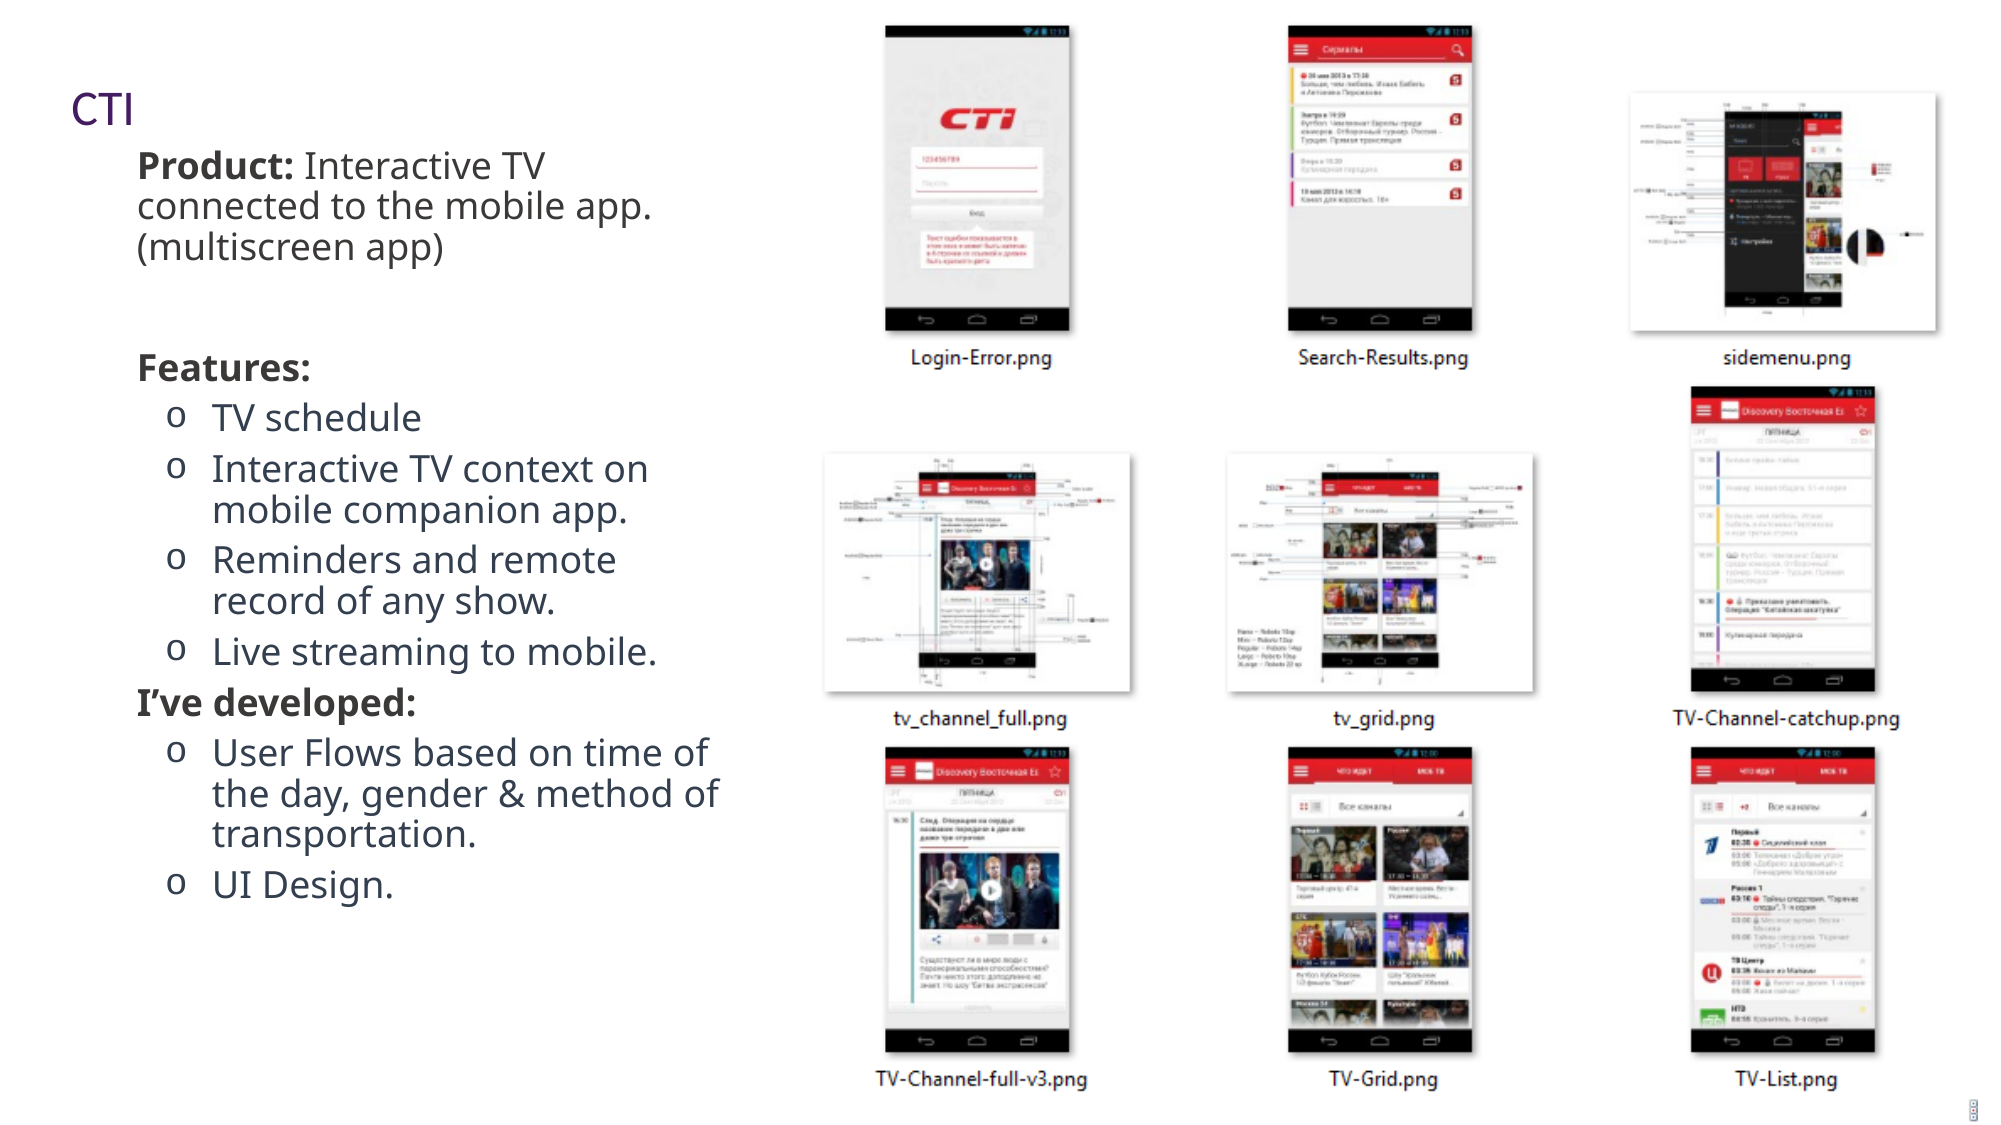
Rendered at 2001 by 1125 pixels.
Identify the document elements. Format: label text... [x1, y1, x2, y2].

list CTI Product: Interactive TV connected to the mobile app. (multiscreen app) Features: TV schedule Interactive TV context on mobile companion app. Reminders and remote record of any show. Live streaming to mobile. I’ve developed: User Flows based on time of the day, gender & method of transportation. UI Design. [0, 75, 745, 1052]
picture [793, 0, 1978, 1125]
